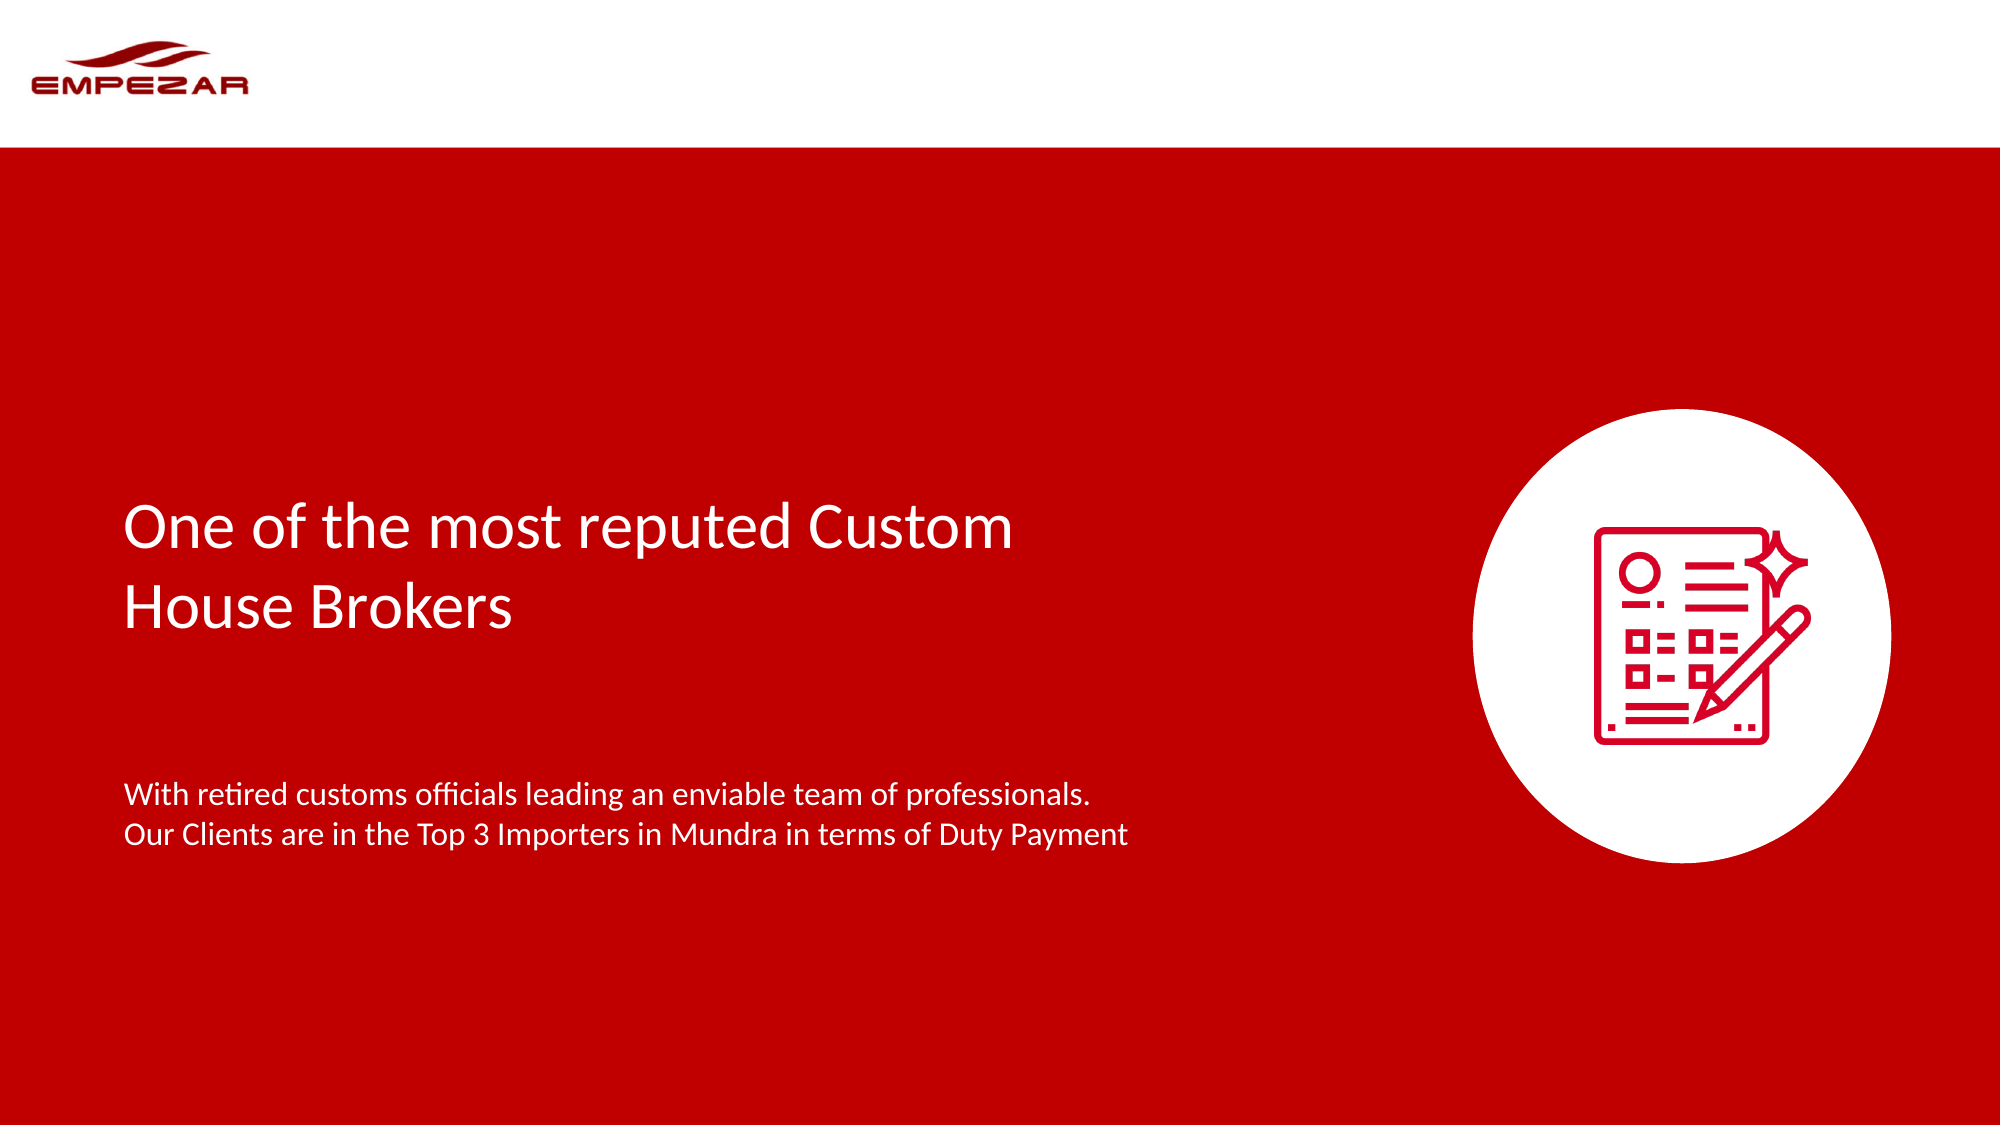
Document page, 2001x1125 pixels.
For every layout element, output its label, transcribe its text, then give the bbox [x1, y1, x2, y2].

text_box [1472, 409, 1892, 864]
picture [18, 32, 259, 103]
text_box [0, 0, 2000, 148]
picture [1593, 527, 1812, 745]
text_box [0, 148, 2000, 1125]
text_box One of the most reputed Custom House Brokers With retired customs officials leading an enviable team of professionals. Our Clients are in the Top 3 Importers in Mundra in terms of Duty Payment [108, 474, 1164, 864]
